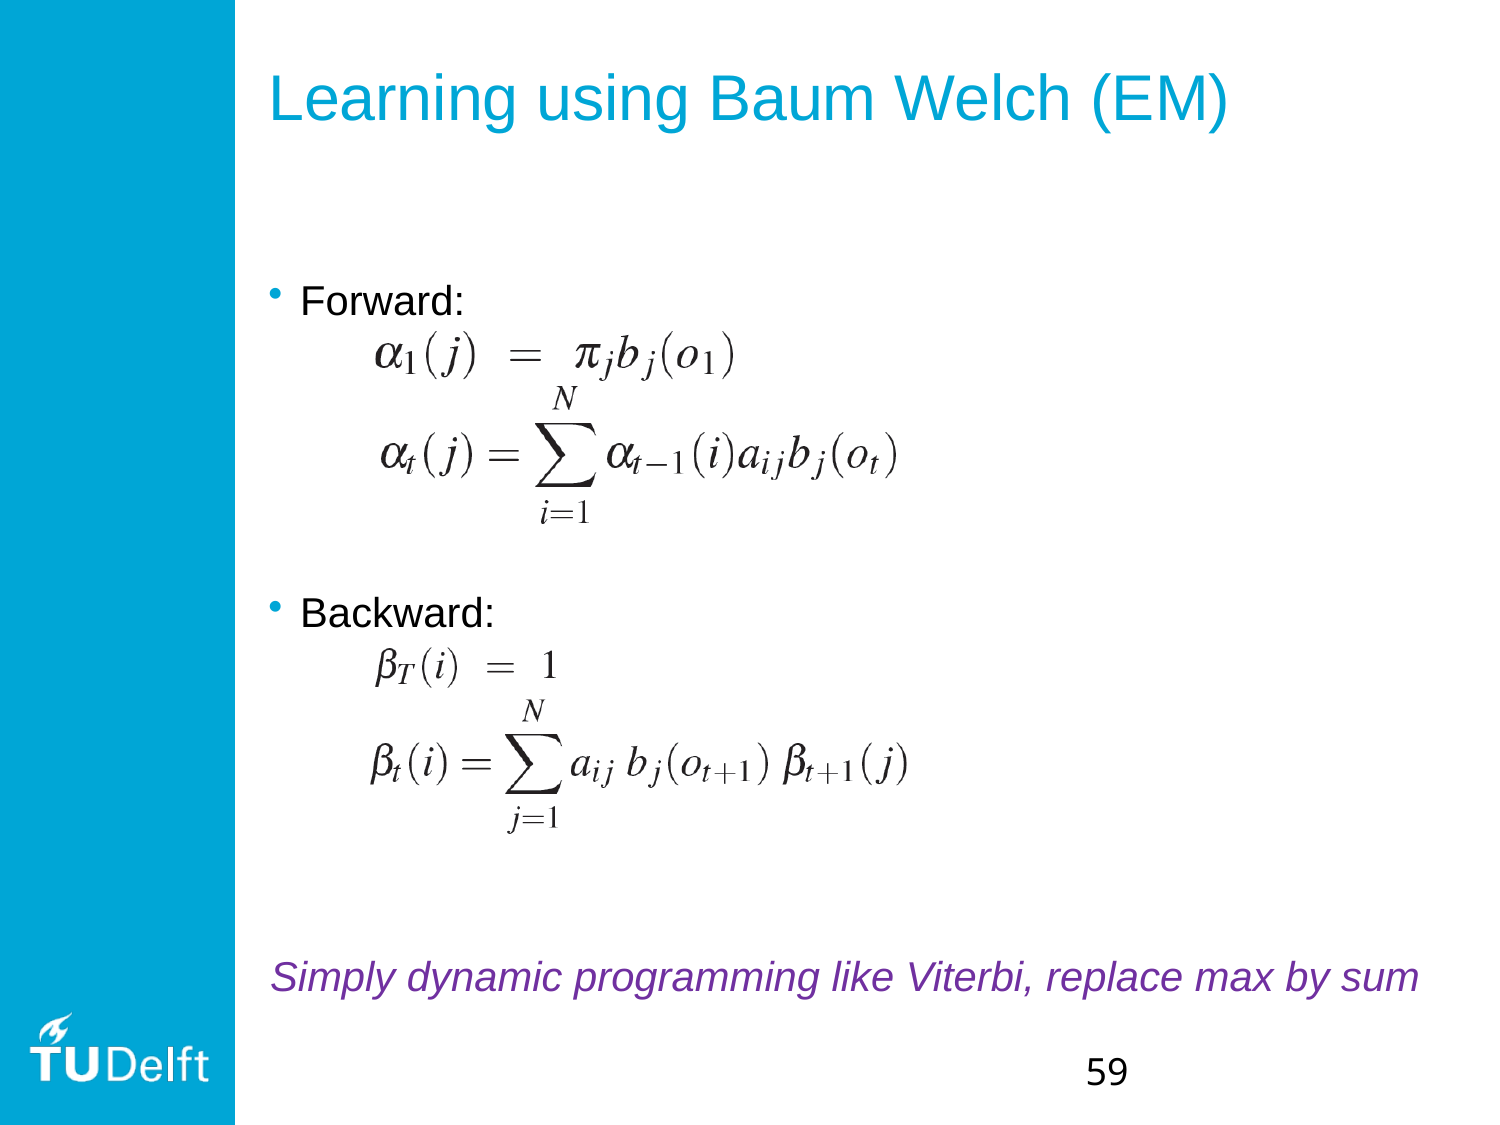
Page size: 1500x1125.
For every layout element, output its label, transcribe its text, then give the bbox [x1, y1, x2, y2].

list Forward: Backward: Simply dynamic programming like Viterbi, replace max by sum [268, 271, 1423, 1061]
slide_number 59 [1075, 1042, 1425, 1103]
title Learning using Baum Welch (EM) [268, 55, 1423, 231]
picture [351, 317, 899, 530]
picture [351, 633, 911, 839]
